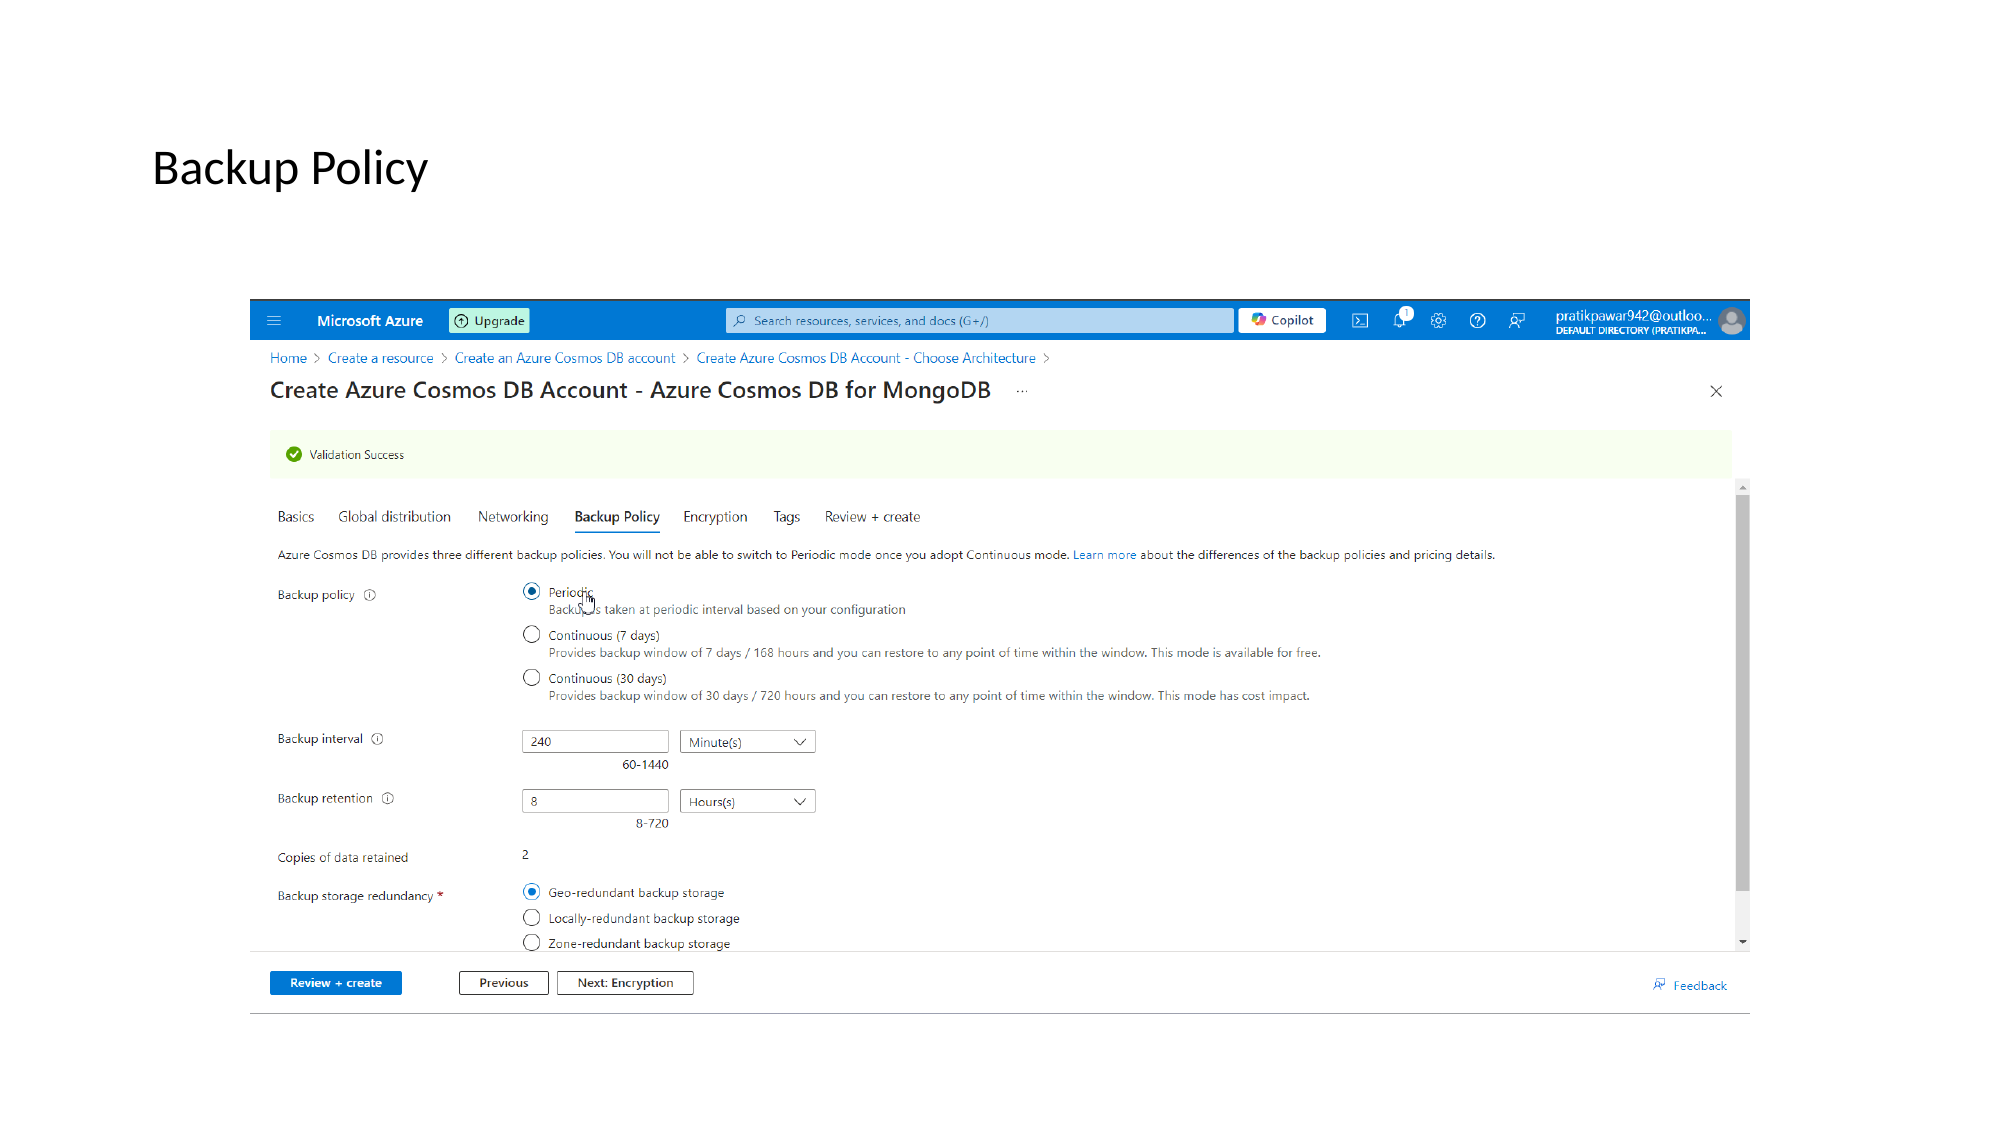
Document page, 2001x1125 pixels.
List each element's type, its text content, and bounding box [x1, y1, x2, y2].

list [250, 299, 1750, 1014]
title Backup Policy [137, 59, 1863, 278]
